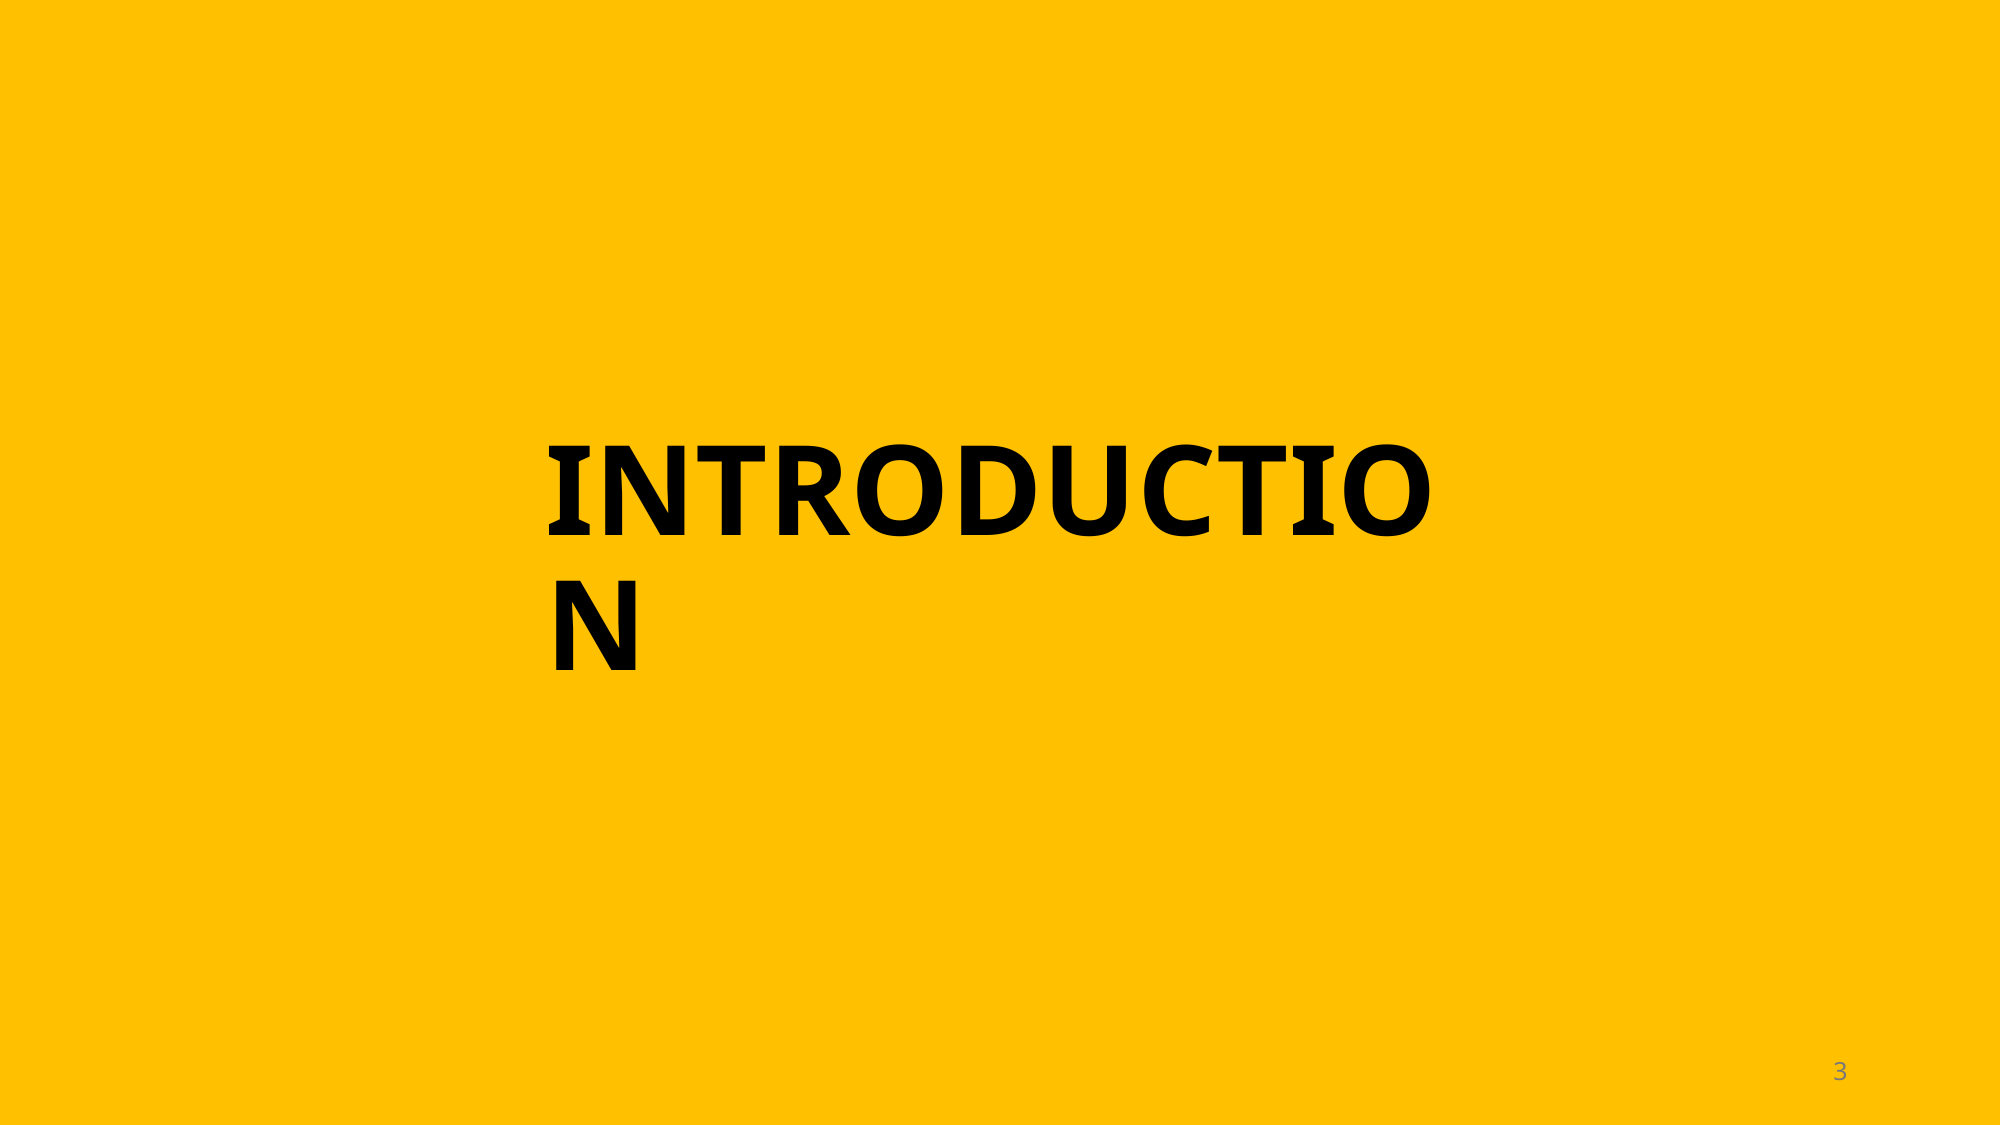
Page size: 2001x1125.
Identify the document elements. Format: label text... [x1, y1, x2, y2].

slide_number 3 [1412, 1042, 1863, 1103]
title INTRODUCTION [530, 453, 1470, 672]
